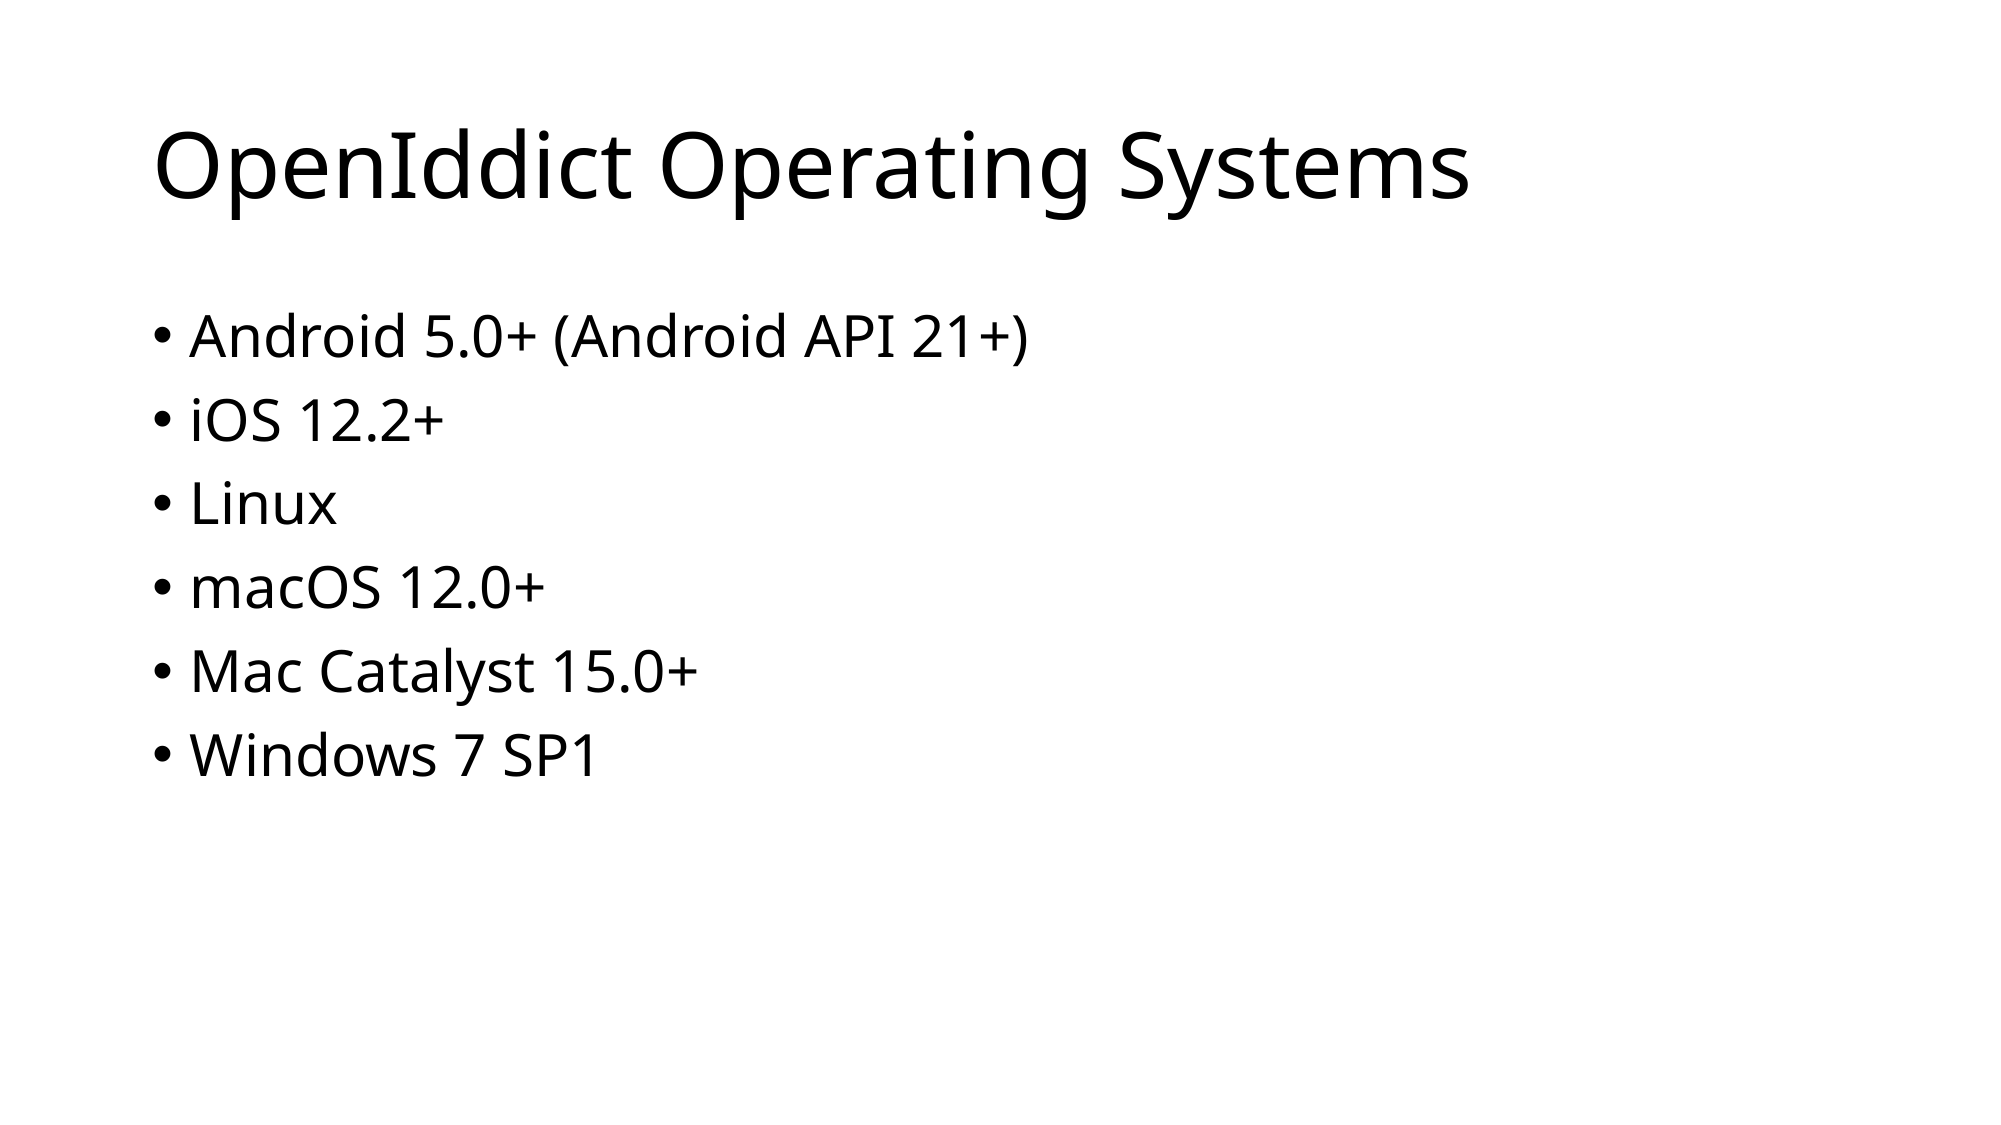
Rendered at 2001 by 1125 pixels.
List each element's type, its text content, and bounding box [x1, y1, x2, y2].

title OpenIddict Operating Systems [137, 59, 1863, 278]
list Android 5.0+ (Android API 21+) iOS 12.2+ Linux macOS 12.0+ Mac Catalyst 15.0+ Windows 7 SP1 [137, 299, 1863, 1014]
